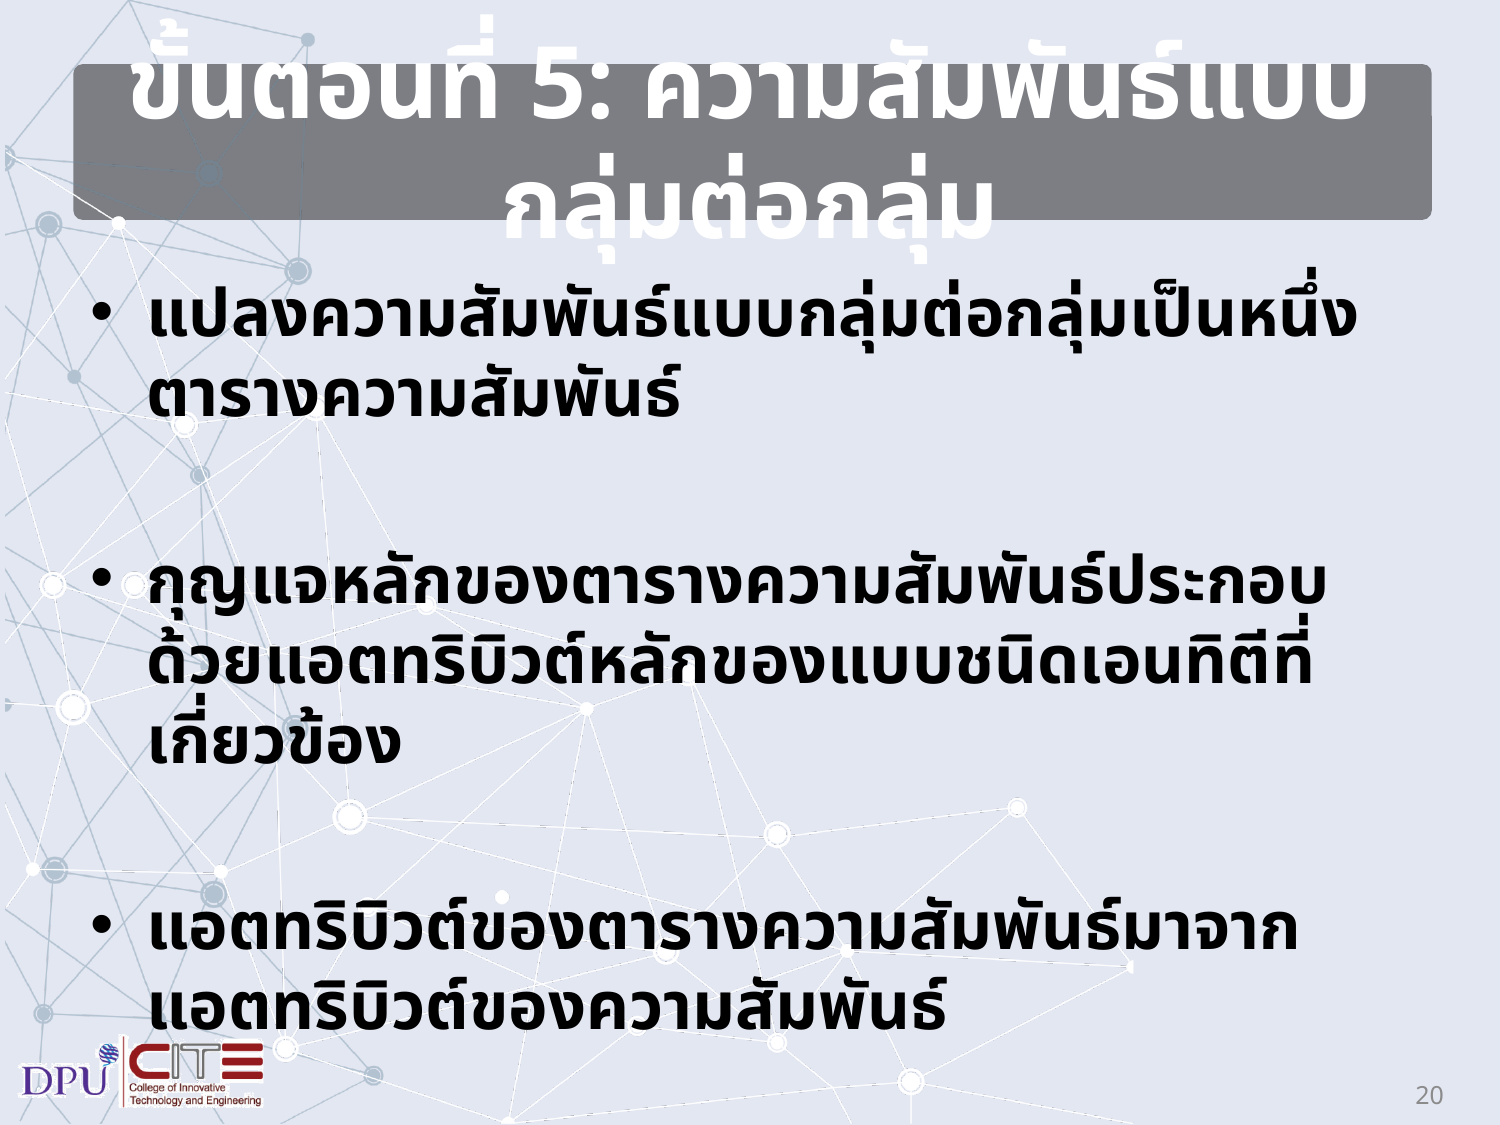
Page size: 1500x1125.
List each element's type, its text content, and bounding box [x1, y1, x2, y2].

slide_number 20 [1108, 1070, 1459, 1124]
title ขั้นตอนที่ 5: ความสัมพันธ์แบบกลุ่มต่อกลุ่ม [75, 45, 1425, 233]
picture [0, 0, 1140, 1125]
list แปลงความสัมพันธ์แบบกลุ่มต่อกลุ่มเป็นหนึ่งตารางความสัมพันธ์ กุญแจหลักของตารางความสัมพันธ์ประกอบด้วยแอตทริบิวต์หลักของแบบชนิดเอนทิตีที่เกี่ยวข้อง แอตทริบิวต์ของตารางความสัมพันธ์มาจากแอตทริบิวต์ของความสัมพันธ์ [75, 262, 1425, 1005]
